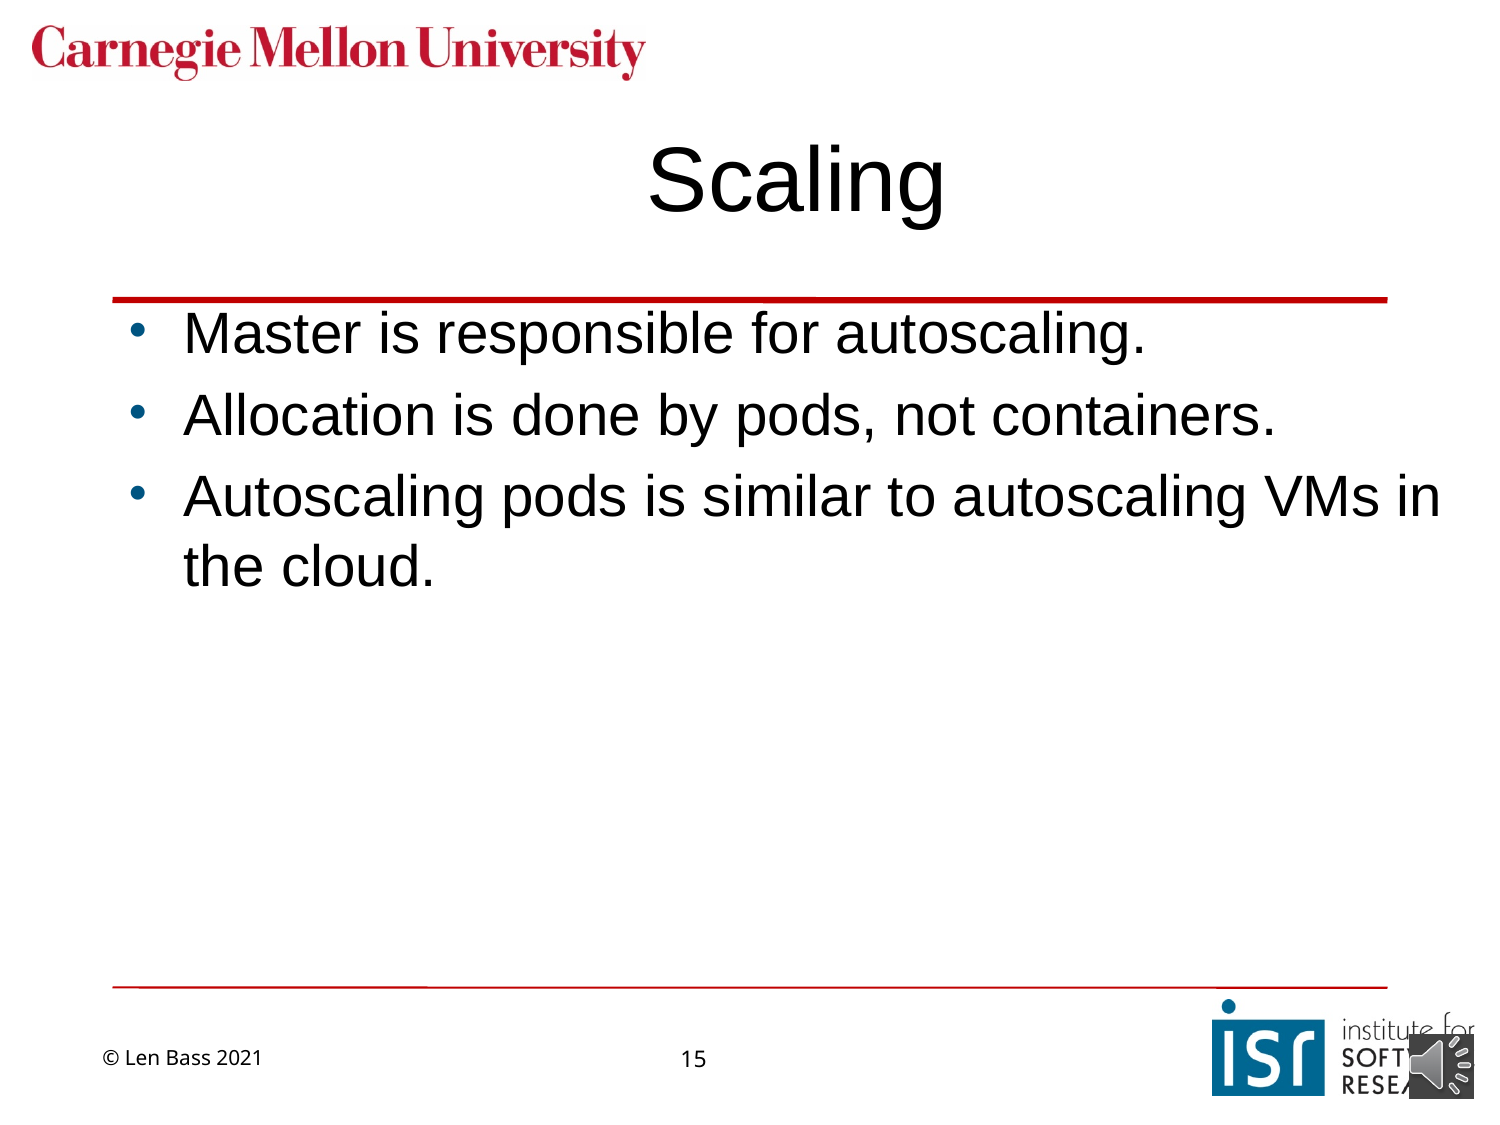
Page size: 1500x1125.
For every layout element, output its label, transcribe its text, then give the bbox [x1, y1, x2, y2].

picture [1247, 1030, 1280, 1087]
title Scaling [165, 87, 1430, 263]
picture [1212, 999, 1476, 1101]
picture [1293, 1031, 1314, 1086]
picture [1225, 1031, 1233, 1086]
list Master is responsible for autoscaling. Allocation is done by pods, not containers. Autoscaling pods is similar to autoscaling VMs in the cloud. [112, 287, 1475, 985]
picture [32, 25, 646, 81]
